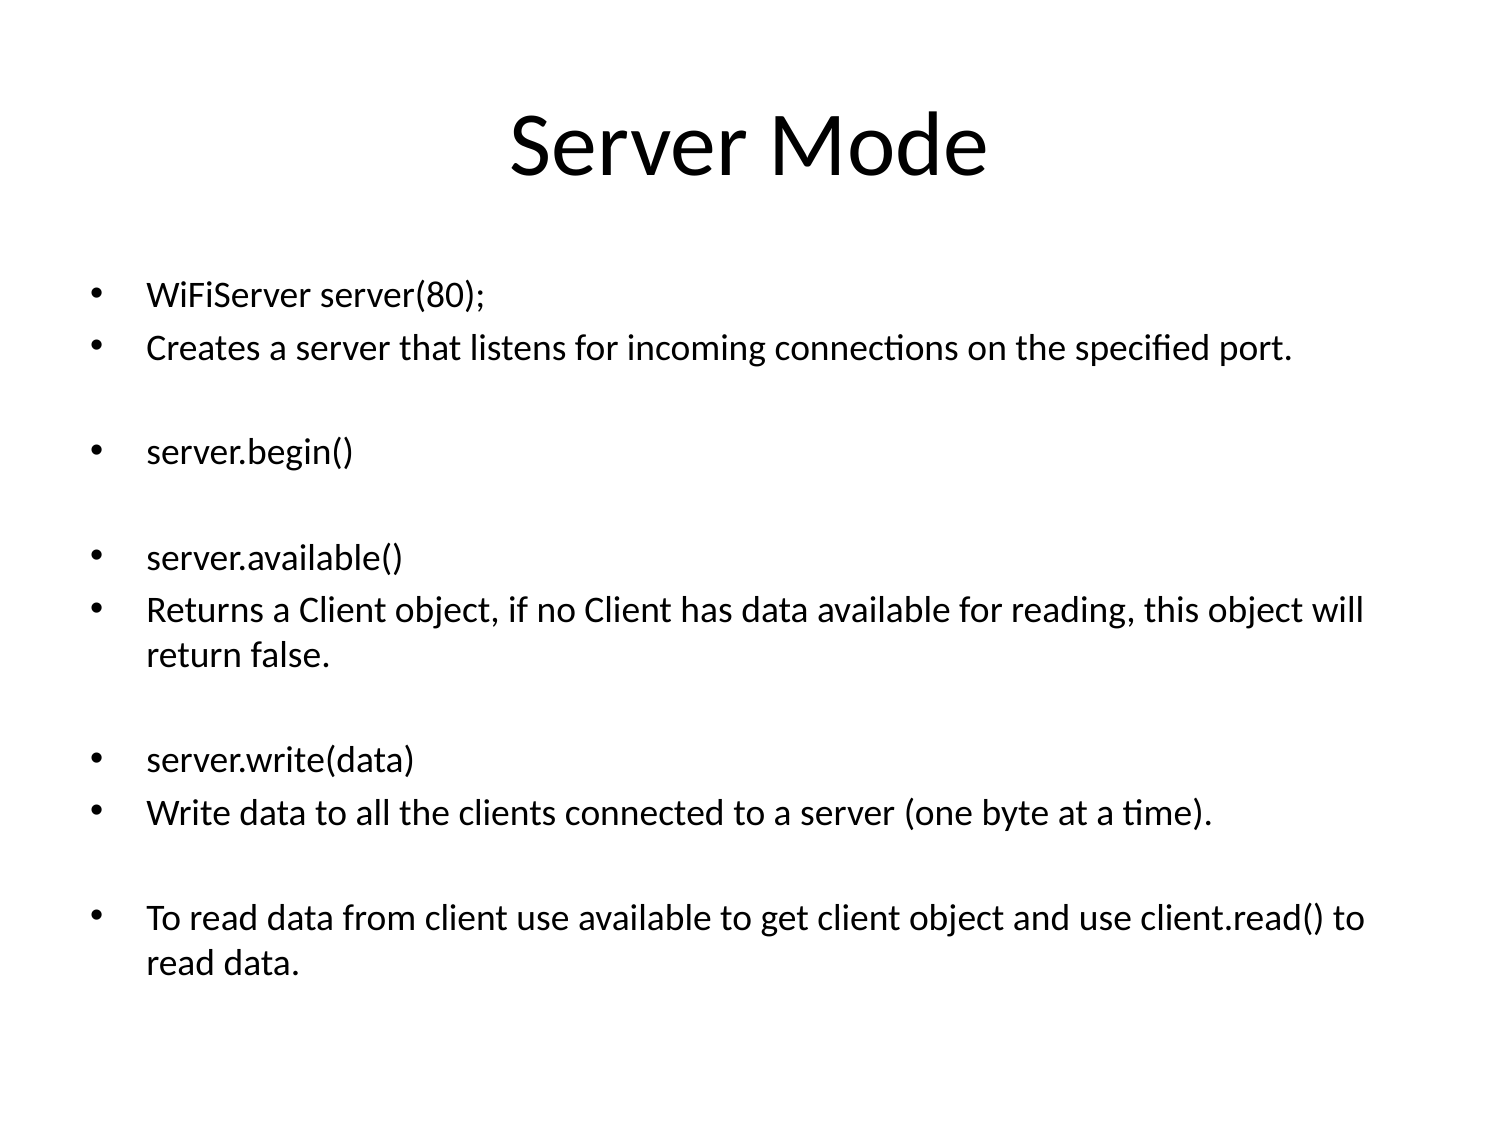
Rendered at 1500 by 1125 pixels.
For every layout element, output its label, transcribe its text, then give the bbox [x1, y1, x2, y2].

list WiFiServer server(80); Creates a server that listens for incoming connections on the specified port. server.begin() server.available() Returns a Client object, if no Client has data available for reading, this object will return false. server.write(data) Write data to all the clients connected to a server (one byte at a time). To read data from client use available to get client object and use client.read() to read data. [75, 262, 1425, 1005]
title Server Mode [75, 45, 1425, 233]
